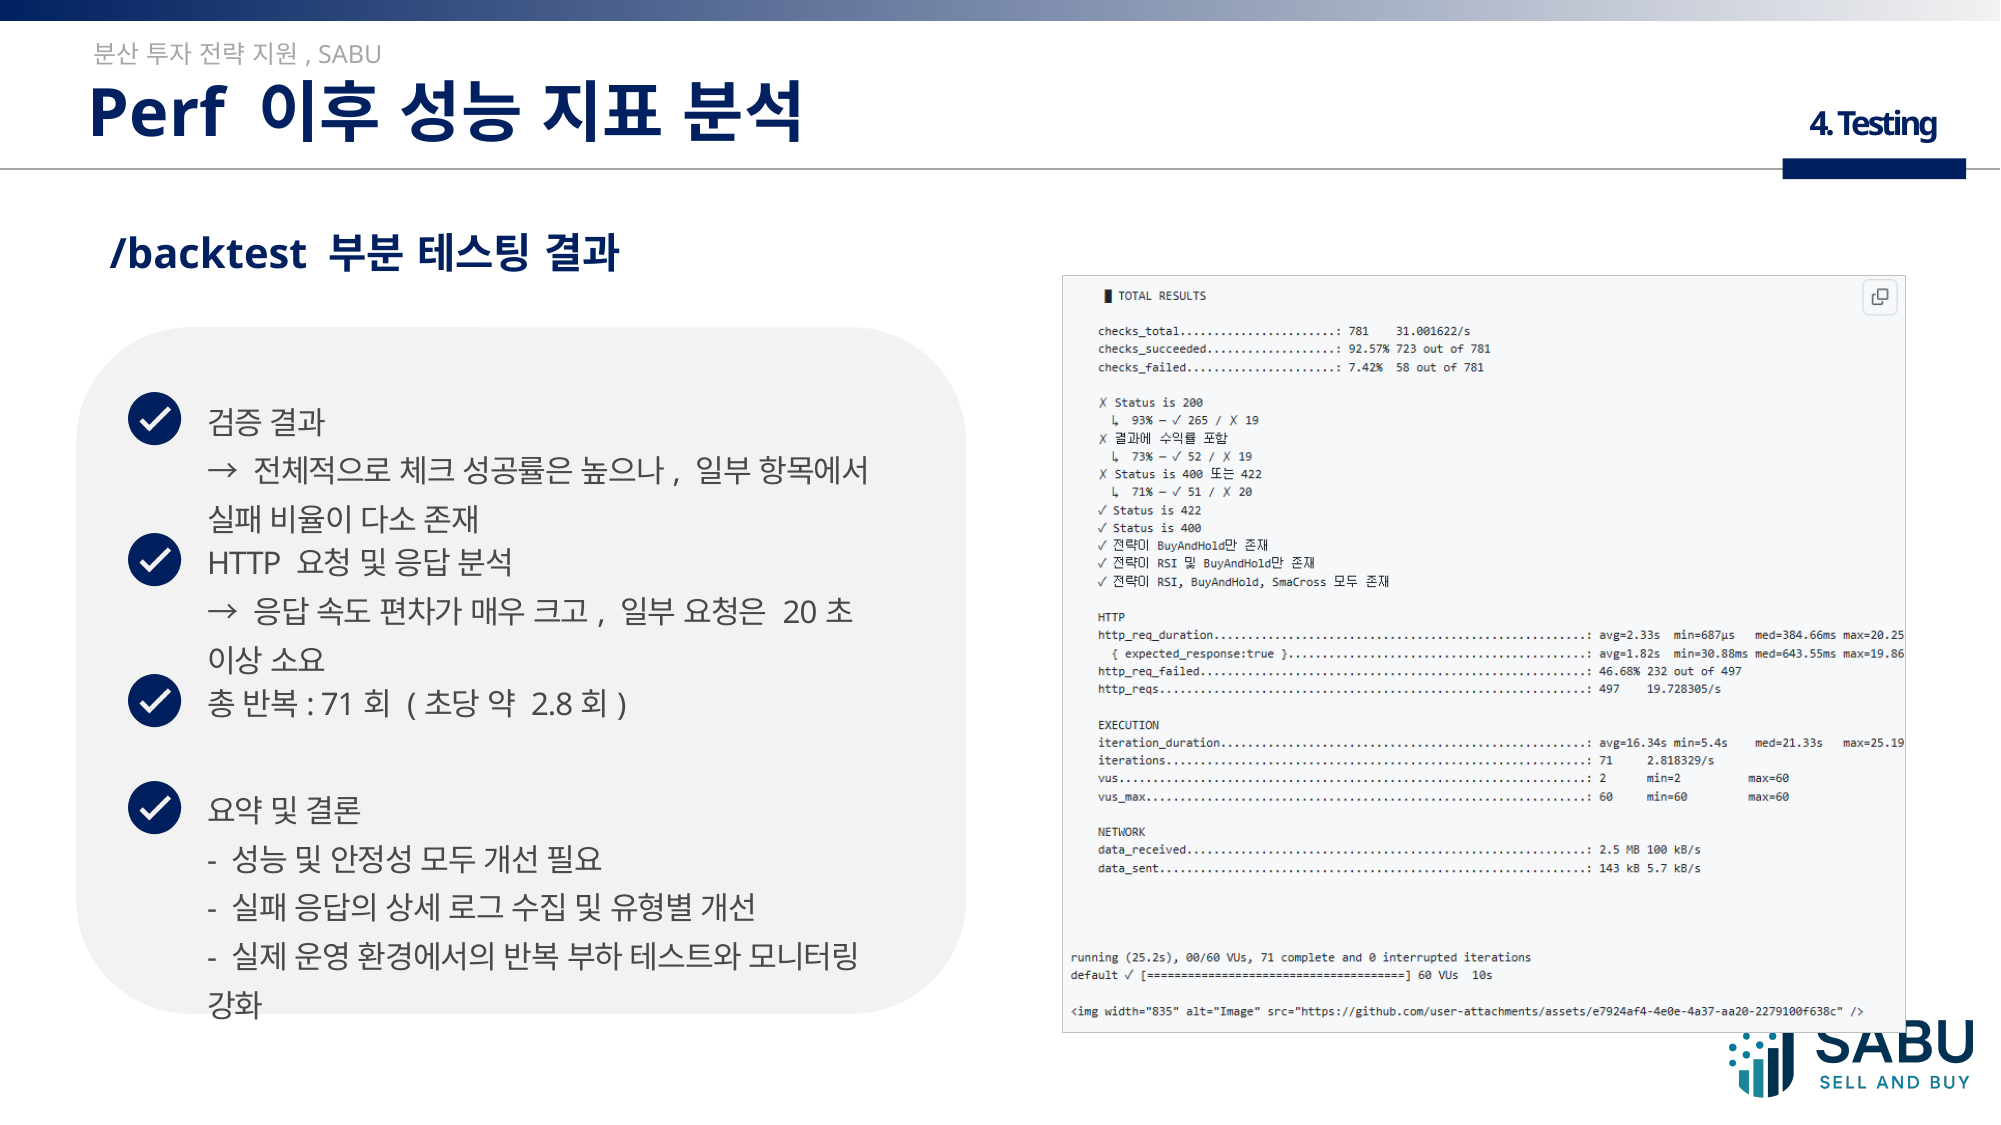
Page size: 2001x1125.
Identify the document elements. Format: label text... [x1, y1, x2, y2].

text_box /backtest 부분 테스팅 결과 [109, 226, 831, 277]
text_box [121, 526, 907, 627]
picture [1061, 275, 1973, 1098]
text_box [121, 773, 914, 973]
text_box [74, 325, 968, 1016]
text_box [0, 0, 2000, 22]
text_box Perf 이후 성능 지표 분석 [87, 70, 809, 151]
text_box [1769, 101, 1979, 180]
text_box 분산 투자 전략 지원, SABU [94, 38, 407, 69]
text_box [121, 385, 907, 526]
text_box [121, 666, 907, 734]
